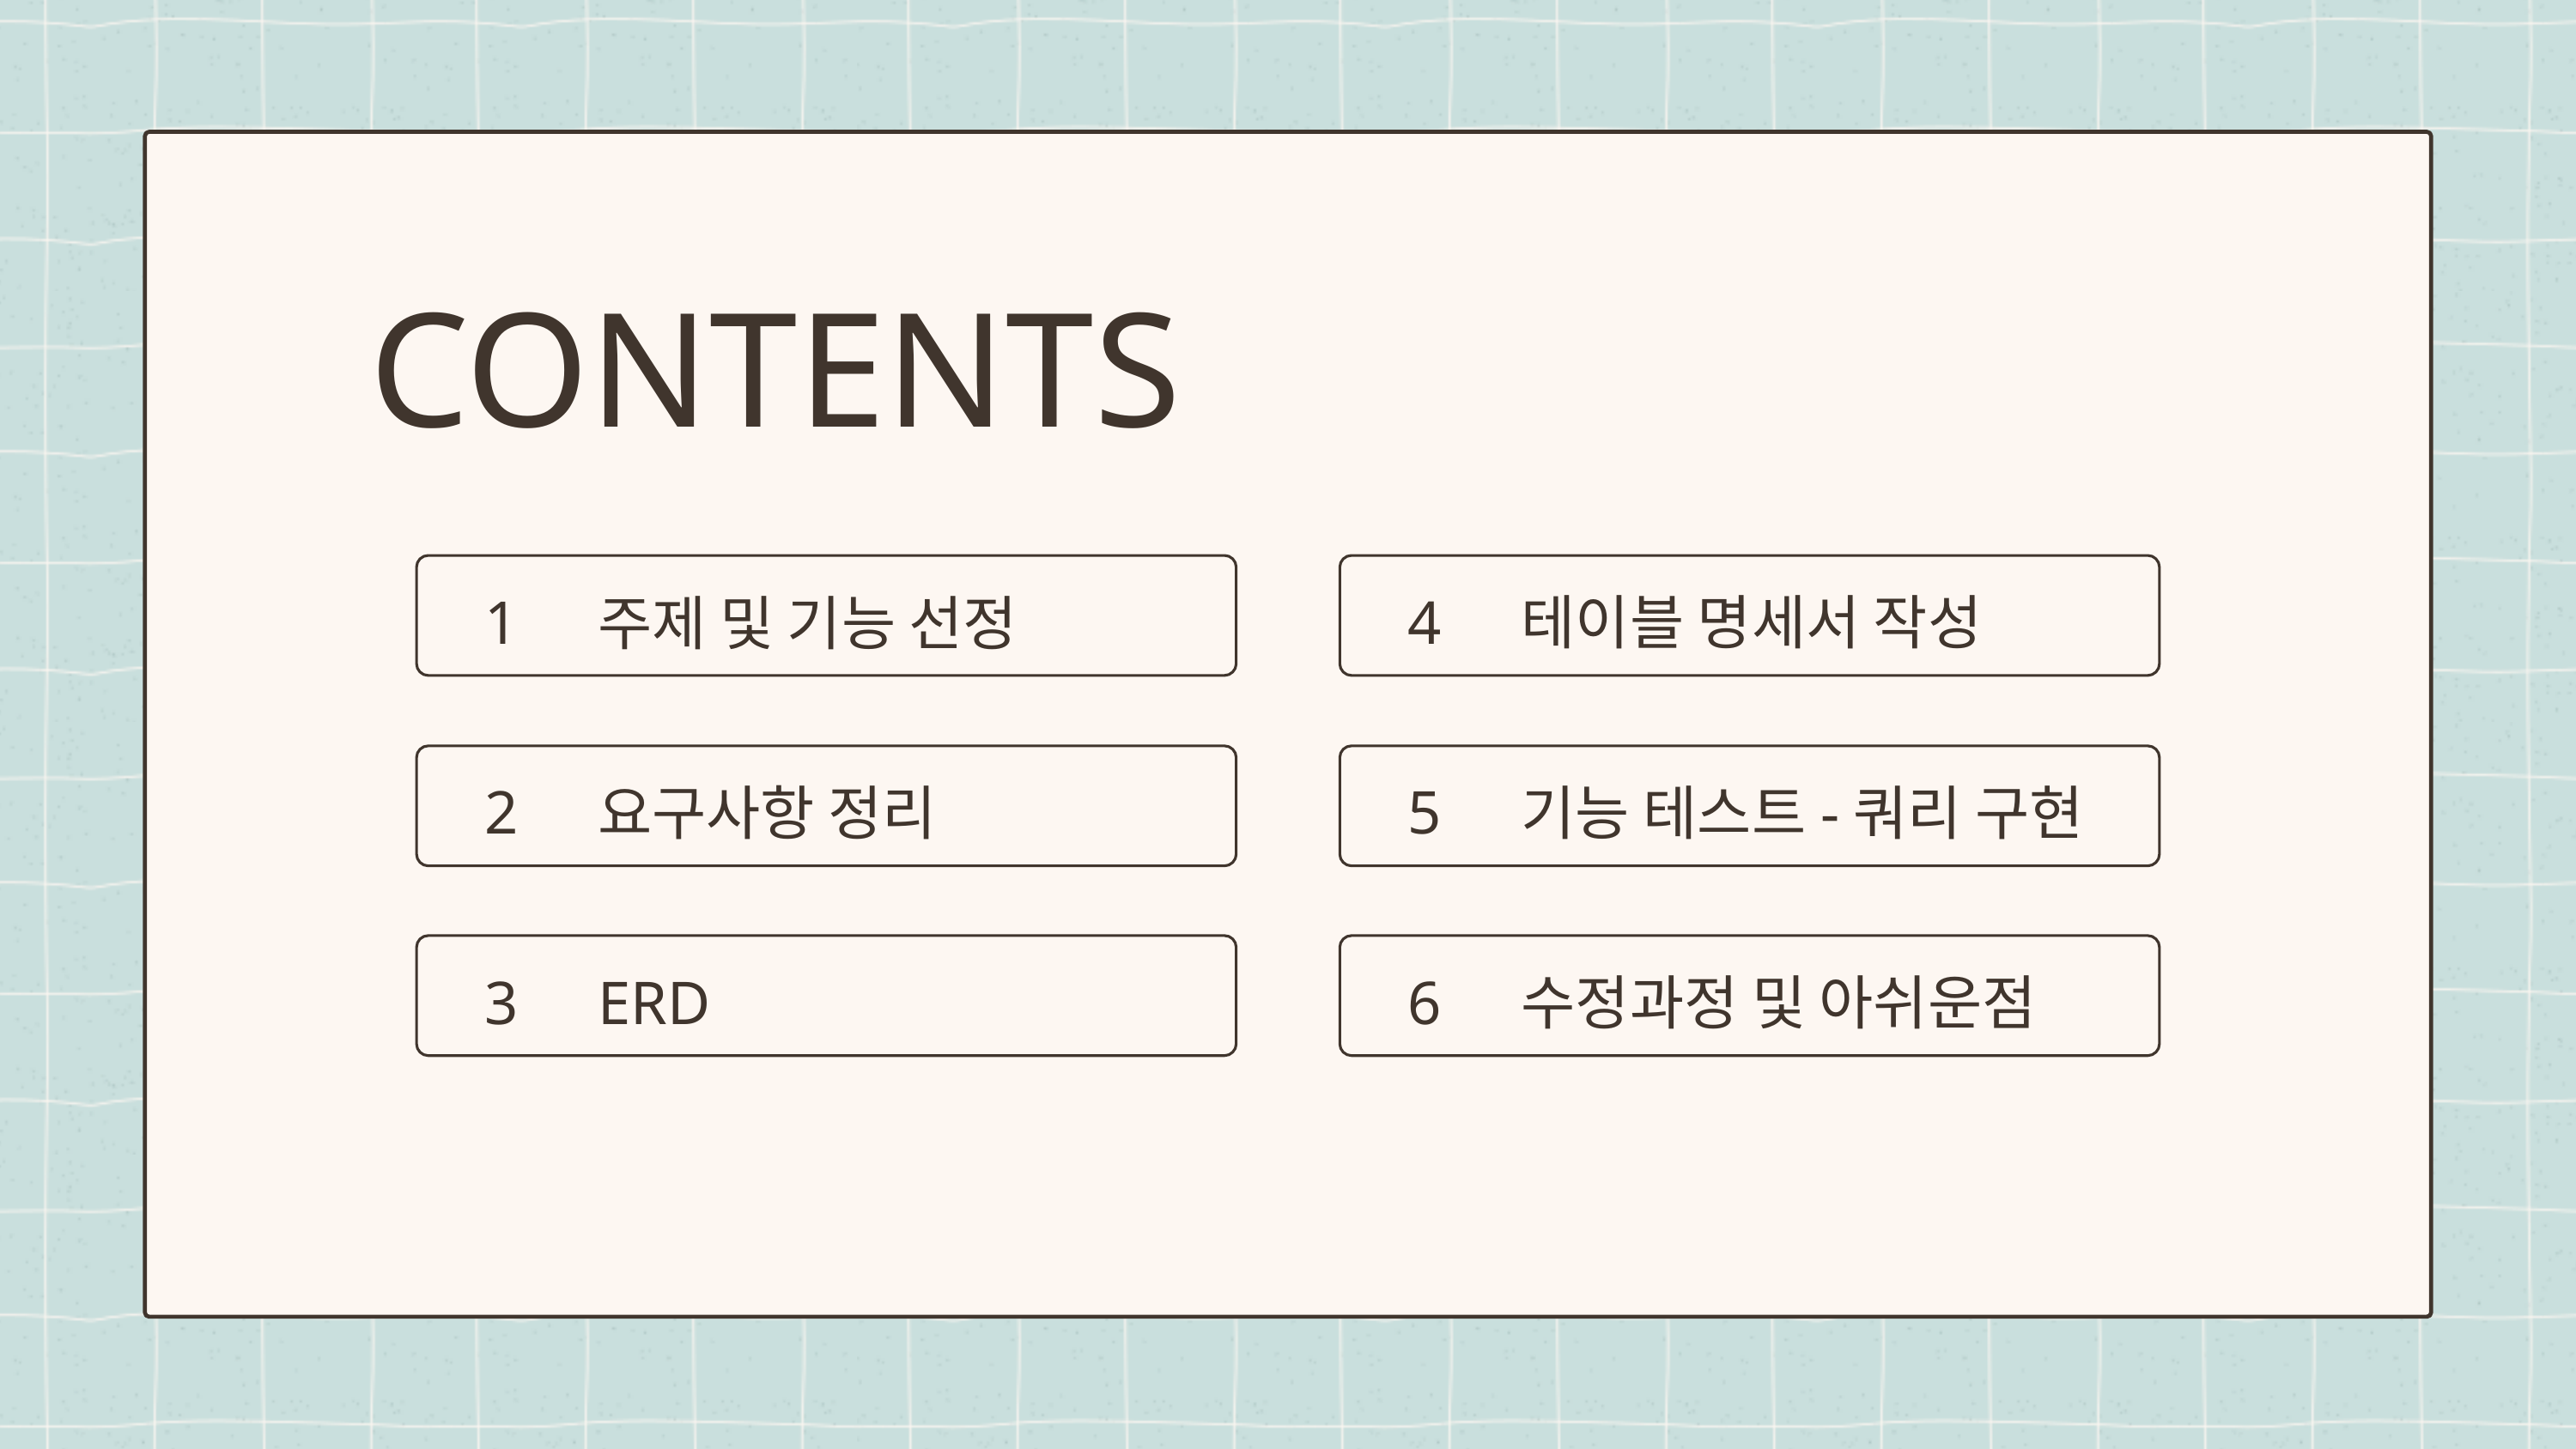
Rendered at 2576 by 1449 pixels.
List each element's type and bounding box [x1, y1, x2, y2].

text_box [416, 745, 1236, 866]
text_box [1340, 555, 2160, 676]
text_box [416, 555, 1236, 676]
text_box [1340, 935, 2160, 1056]
text_box [416, 935, 1236, 1056]
text_box [144, 131, 2432, 1318]
text_box [1340, 745, 2160, 866]
text_box [0, 0, 2576, 1449]
